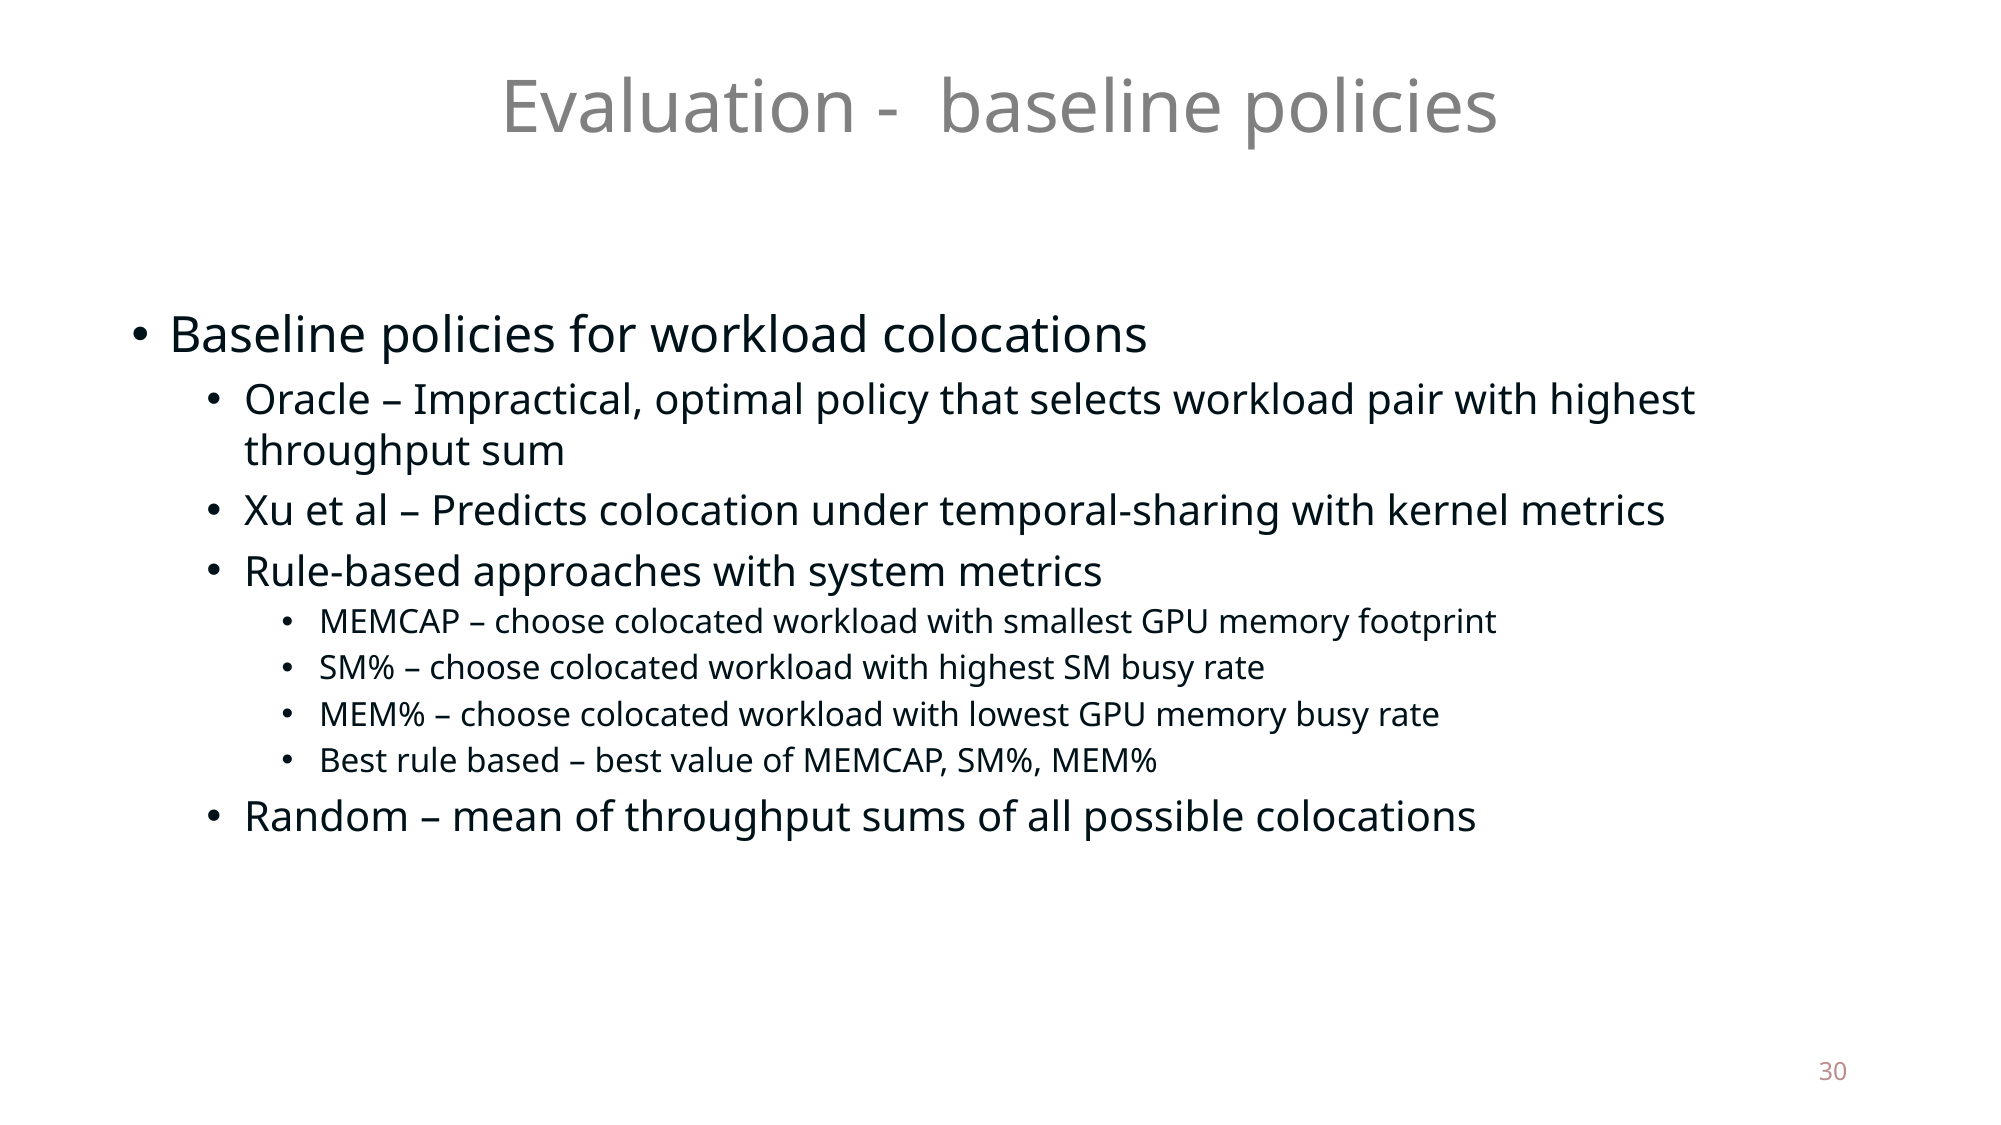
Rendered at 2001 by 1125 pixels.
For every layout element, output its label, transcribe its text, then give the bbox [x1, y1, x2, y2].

title Evaluation - baseline policies [0, 0, 2000, 218]
list Baseline policies for workload colocations Oracle – Impractical, optimal policy that selects workload pair with highest throughput sum Xu et al – Predicts colocation under temporal-sharing with kernel metrics Rule-based approaches with system metrics MEMCAP – choose colocated workload with smallest GPU memory footprint SM% – choose colocated workload with highest SM busy rate MEM% – choose colocated workload with lowest GPU memory busy rate Best rule based – best value of MEMCAP, SM%, MEM% Random – mean of throughput sums of all possible colocations [116, 301, 1842, 1016]
slide_number 30 [1412, 1042, 1863, 1103]
